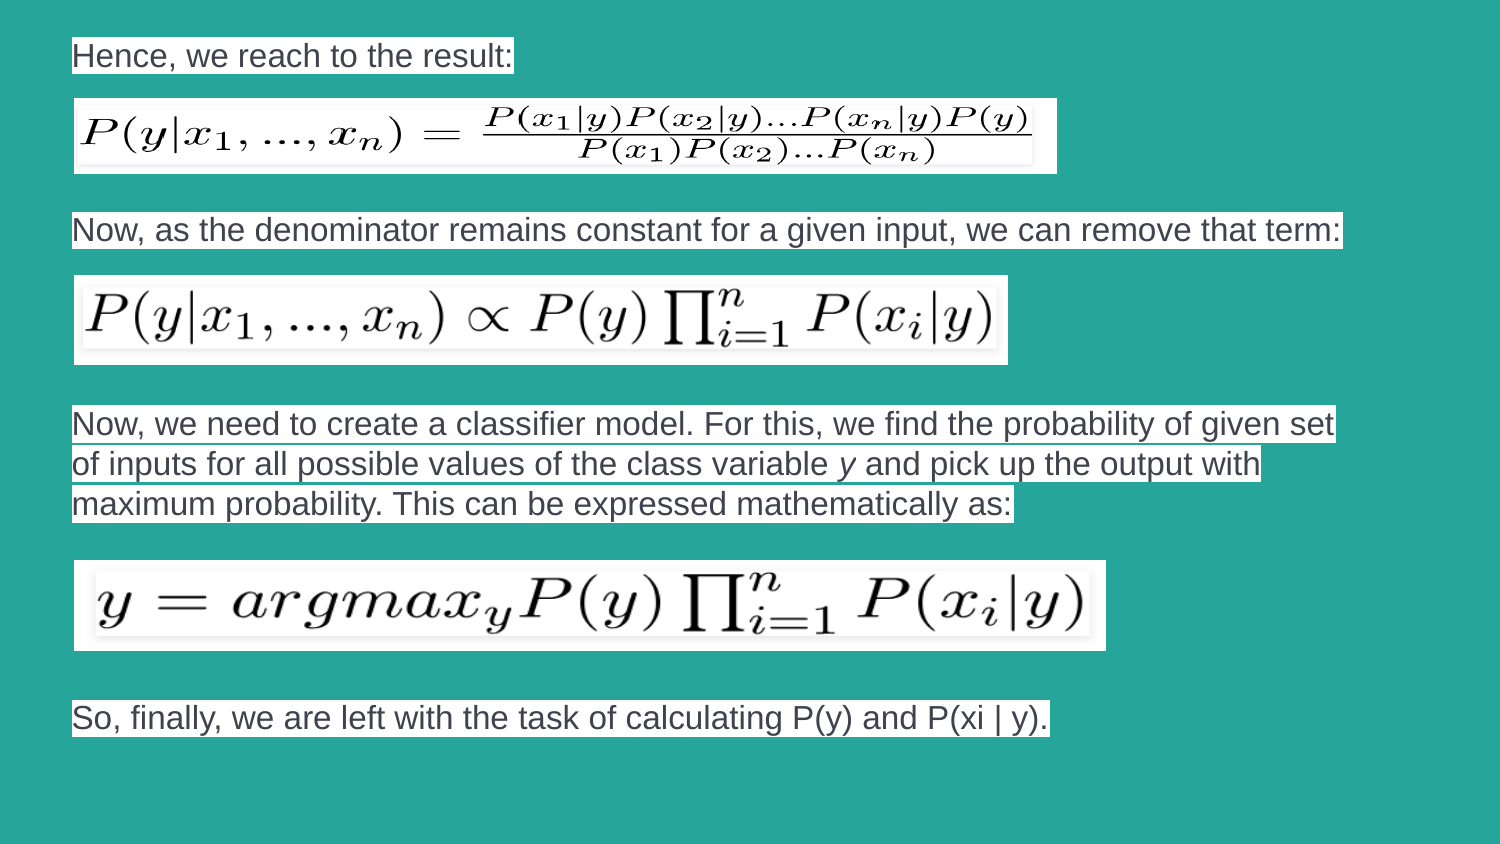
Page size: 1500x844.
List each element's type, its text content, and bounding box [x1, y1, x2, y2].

text_box Now, as the denominator remains constant for a given input, we can remove that term: [56, 193, 1379, 264]
picture [74, 98, 1057, 175]
text_box Now, we need to create a classifier model. For this, we find the probability of given set of inputs for all possible values of the class variable y and pick up the output with maximum probability. This can be expressed mathematically as: [56, 387, 1357, 537]
text_box So, finally, we are left with the task of calculating P(y) and P(xi | y). [56, 681, 1405, 752]
picture [74, 275, 1009, 366]
title Hence, we reach to the result: [56, 9, 976, 99]
picture [74, 560, 1107, 651]
